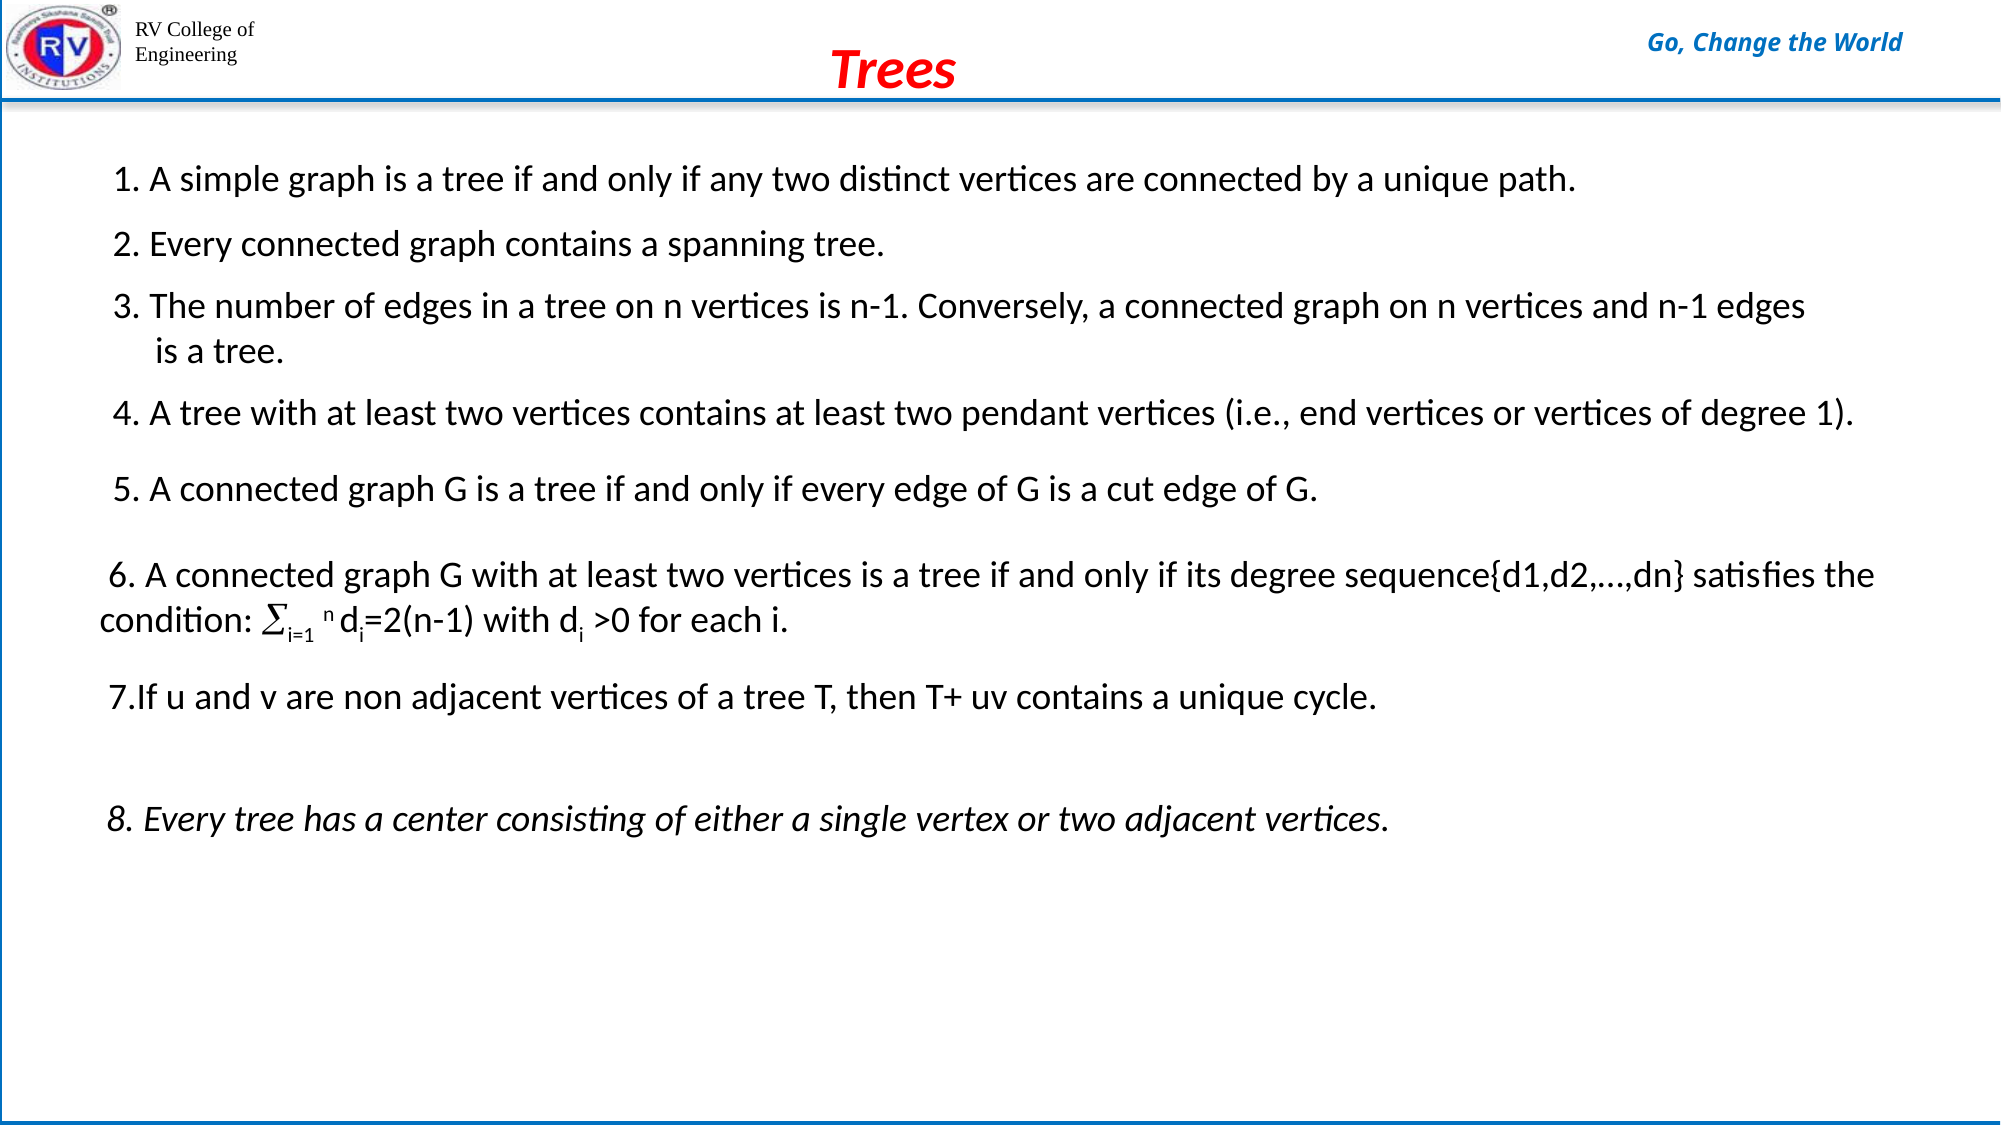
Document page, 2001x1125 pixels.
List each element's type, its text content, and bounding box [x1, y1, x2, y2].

text_box 2. Every connected graph contains a spanning tree. [89, 211, 931, 271]
picture [6, 4, 121, 90]
text_box 1. A simple graph is a tree if and only if any two distinct vertices are connected by a unique path. [89, 146, 1959, 207]
text_box 4. A tree with at least two vertices contains at least two pendant vertices (i.e., end vertices or vertices of degree 1). [89, 380, 1959, 440]
text_box 8. Every tree has a center consisting of either a single vertex or two adjacent vertices. [66, 786, 1959, 846]
text_box 5. A connected graph G is a tree if and only if every edge of G is a cut edge of G. [89, 456, 1883, 517]
text_box 3. The number of edges in a tree on n vertices is n-1. Conversely, a connected graph on n vertices and n-1 edges is a tree. [89, 274, 1931, 379]
text_box 6. A connected graph G with at least two vertices is a tree if and only if its degree sequence{d1,d2,…,dn} satisﬁes the condition: i=1 n di=2(n-1) with di >0 for each i. [84, 542, 1915, 654]
text_box Trees [377, 23, 1409, 108]
text_box 7.If u and v are non adjacent vertices of a tree T, then T+ uv contains a unique cycle. [84, 664, 1915, 725]
